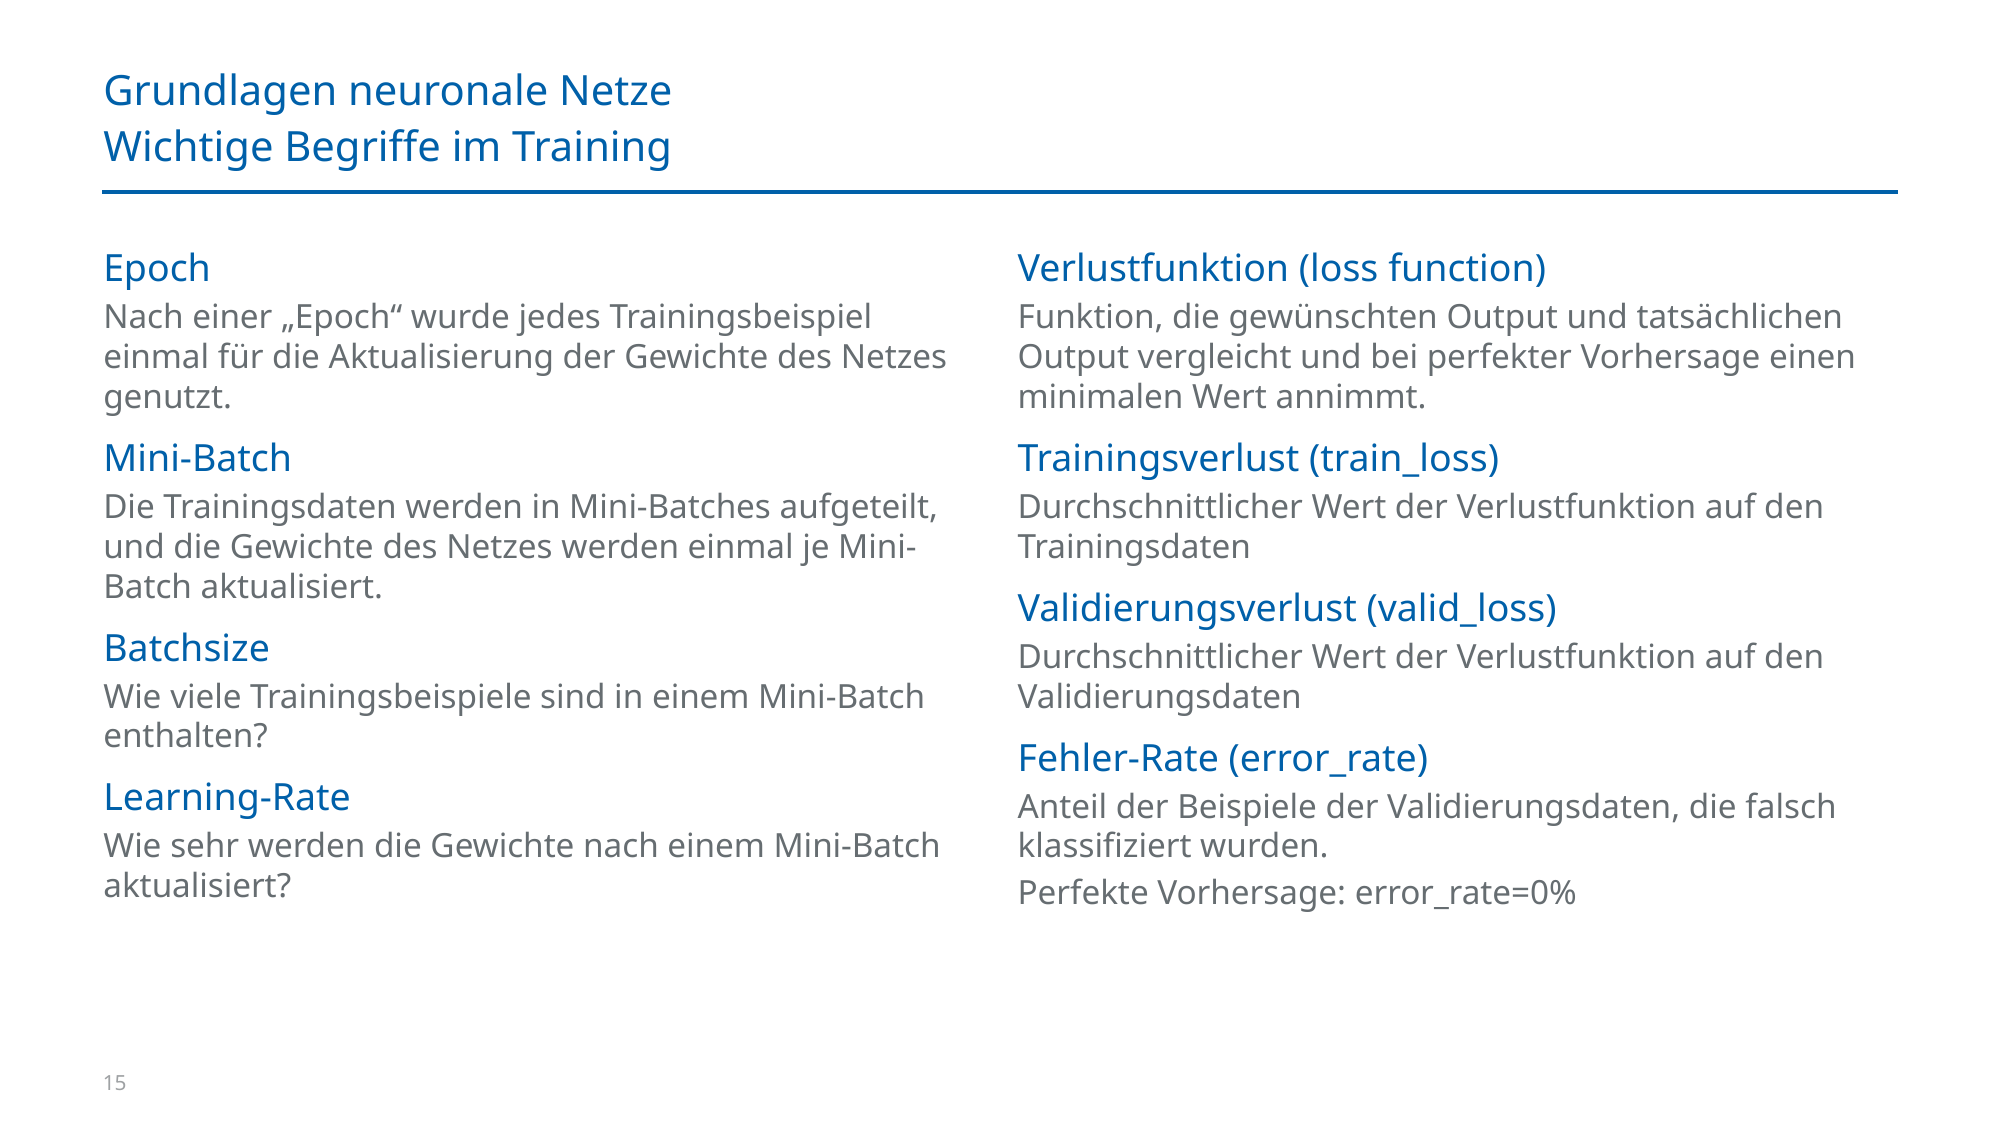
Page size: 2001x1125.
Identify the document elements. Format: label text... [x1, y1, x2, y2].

title Grundlagen neuronale Netze [103, 60, 1898, 116]
list Epoch Nach einer „Epoch“ wurde jedes Trainingsbeispiel einmal für die Aktualisierung der Gewichte des Netzes genutzt. Mini-Batch Die Trainingsdaten werden in Mini-Batches aufgeteilt, und die Gewichte des Netzes werden einmal je Mini-Batch aktualisiert. Batchsize Wie viele Trainingsbeispiele sind in einem Mini-Batch enthalten? Learning-Rate Wie sehr werden die Gewichte nach einem Mini-Batch aktualisiert? [103, 243, 984, 905]
list Wichtige Begriffe im Training [103, 116, 1898, 173]
list Verlustfunktion (loss function) Funktion, die gewünschten Output und tatsächlichen Output vergleicht und bei perfekter Vorhersage einen minimalen Wert annimmt. Trainingsverlust (train_loss) Durchschnittlicher Wert der Verlustfunktion auf den Trainingsdaten Validierungsverlust (valid_loss) Durchschnittlicher Wert der Verlustfunktion auf den Validierungsdaten Fehler-Rate (error_rate) Anteil der Beispiele der Validierungsdaten, die falsch klassifiziert wurden. Perfekte Vorhersage: error_rate=0% [1017, 243, 1898, 905]
slide_number 15 [102, 1065, 182, 1089]
